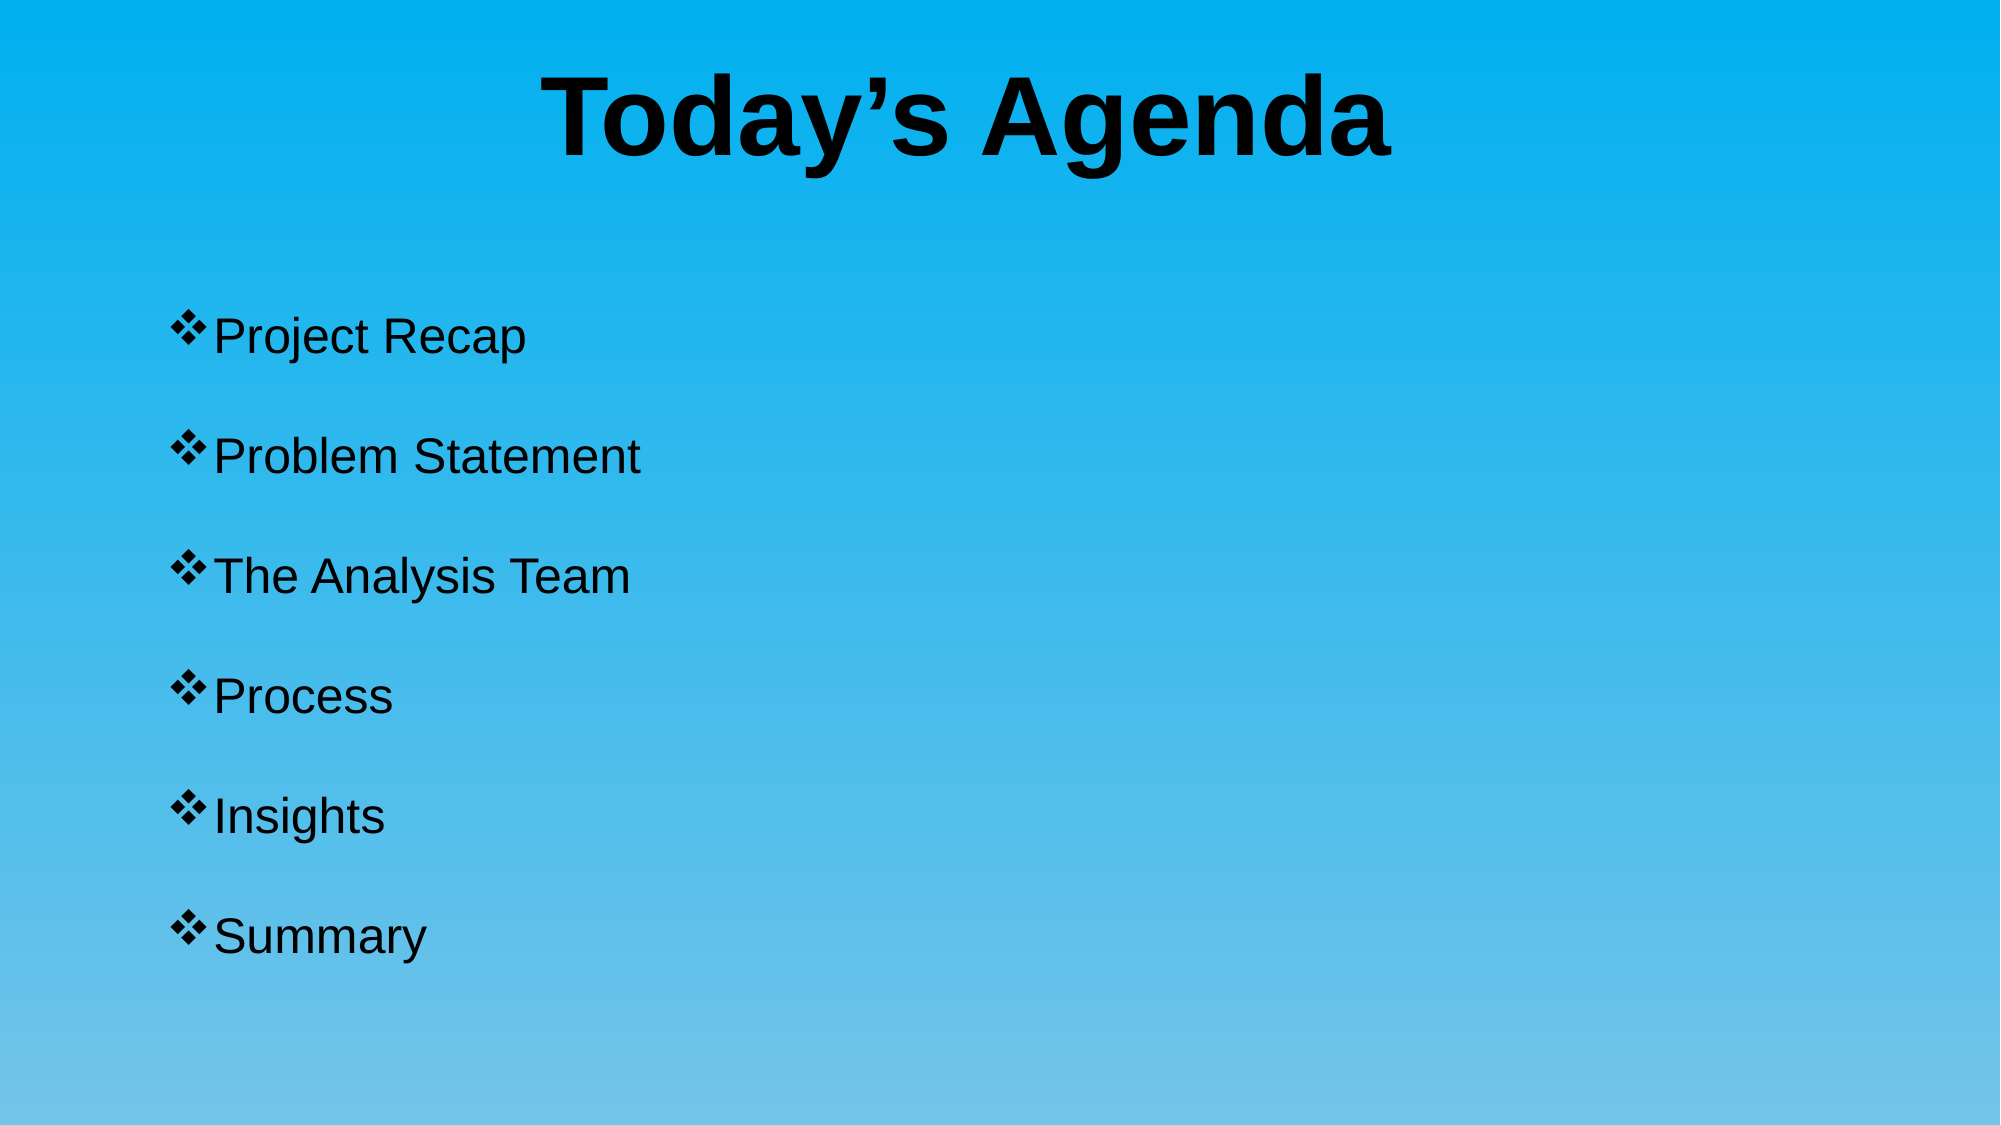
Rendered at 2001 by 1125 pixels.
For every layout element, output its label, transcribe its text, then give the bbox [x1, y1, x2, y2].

text_box Project Recap Problem Statement The Analysis Team Process Insights Summary [151, 296, 829, 972]
text_box Today’s Agenda [525, 34, 1407, 185]
